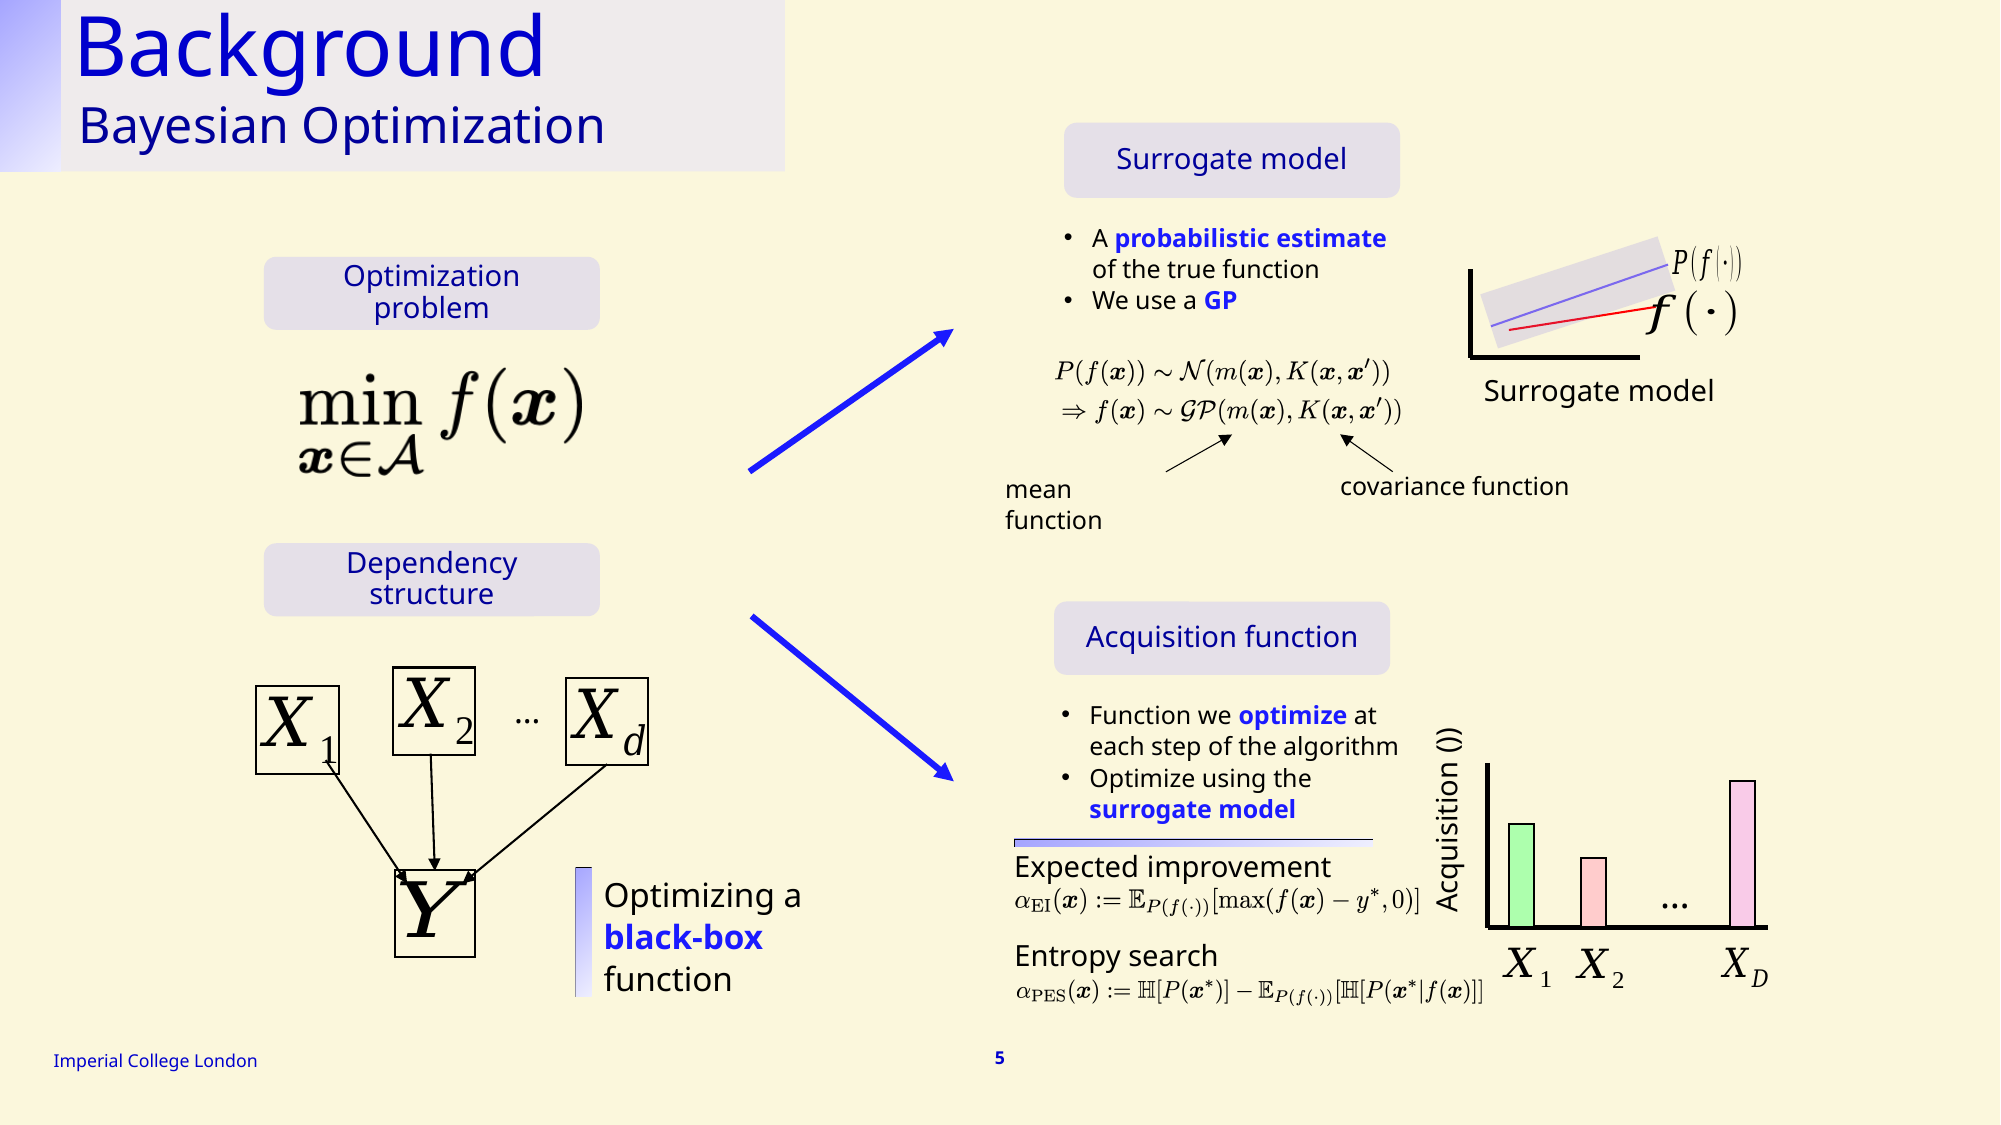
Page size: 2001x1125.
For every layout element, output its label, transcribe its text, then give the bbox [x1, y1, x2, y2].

text_box Background [73, 4, 675, 91]
slide_number 5 [973, 1048, 1027, 1072]
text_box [751, 615, 954, 782]
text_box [575, 867, 819, 1008]
text_box [62, 0, 786, 172]
text_box [0, 0, 62, 172]
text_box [1014, 601, 1771, 1006]
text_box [749, 328, 954, 472]
picture [298, 367, 582, 478]
title Bayesian Optimization [78, 99, 785, 185]
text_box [256, 256, 648, 957]
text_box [1005, 122, 1771, 510]
